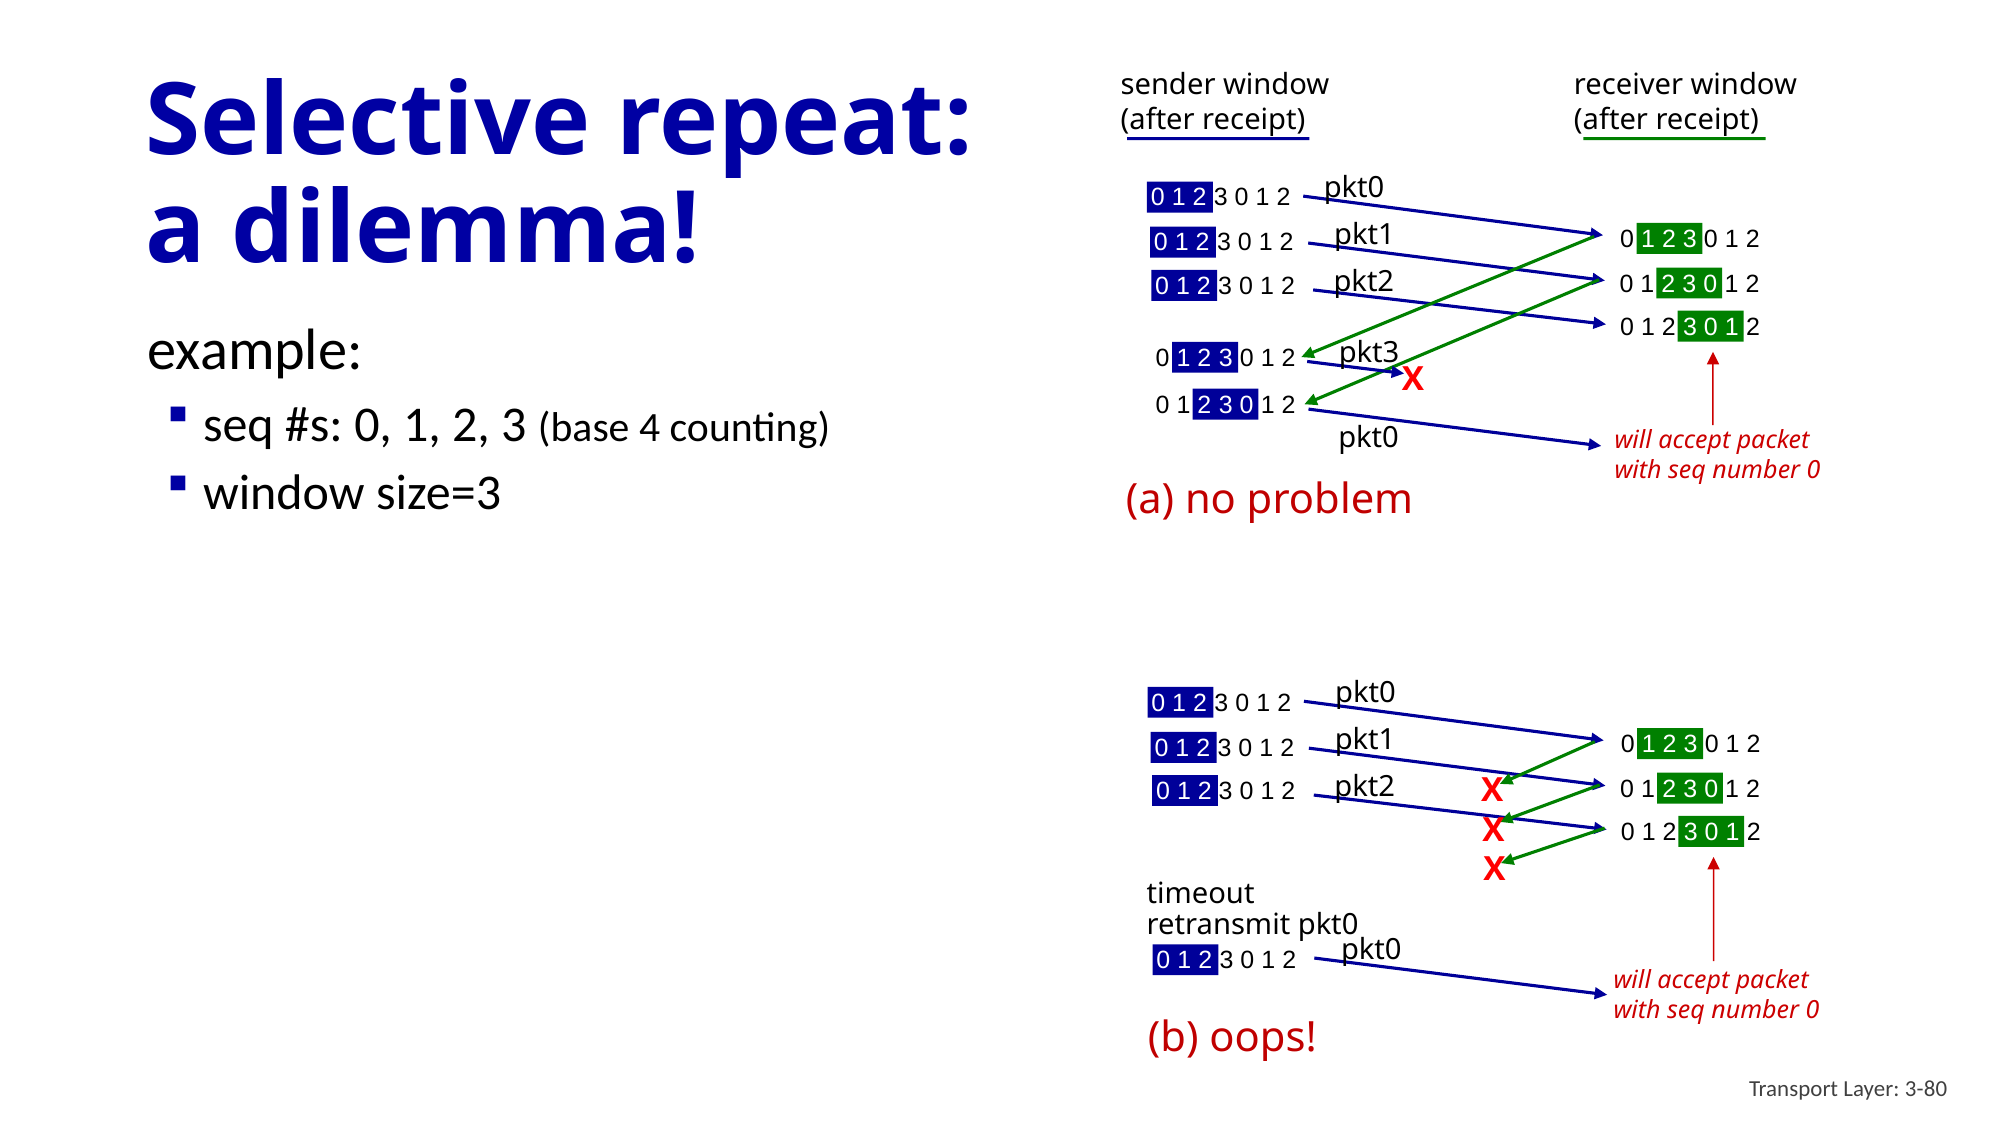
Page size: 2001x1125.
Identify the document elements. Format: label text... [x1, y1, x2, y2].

text_box (a) no problem [1111, 464, 1429, 530]
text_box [1137, 666, 1836, 1032]
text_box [1113, 57, 1837, 492]
text_box (b) oops! [1133, 1002, 1332, 1068]
text_box example: seq #s: 0, 1, 2, 3 (base 4 counting) window size=3 [130, 311, 1036, 530]
title Selective repeat: a dilemma! [130, 66, 1113, 286]
slide_number Transport Layer: 3-80 [1512, 1056, 1963, 1117]
